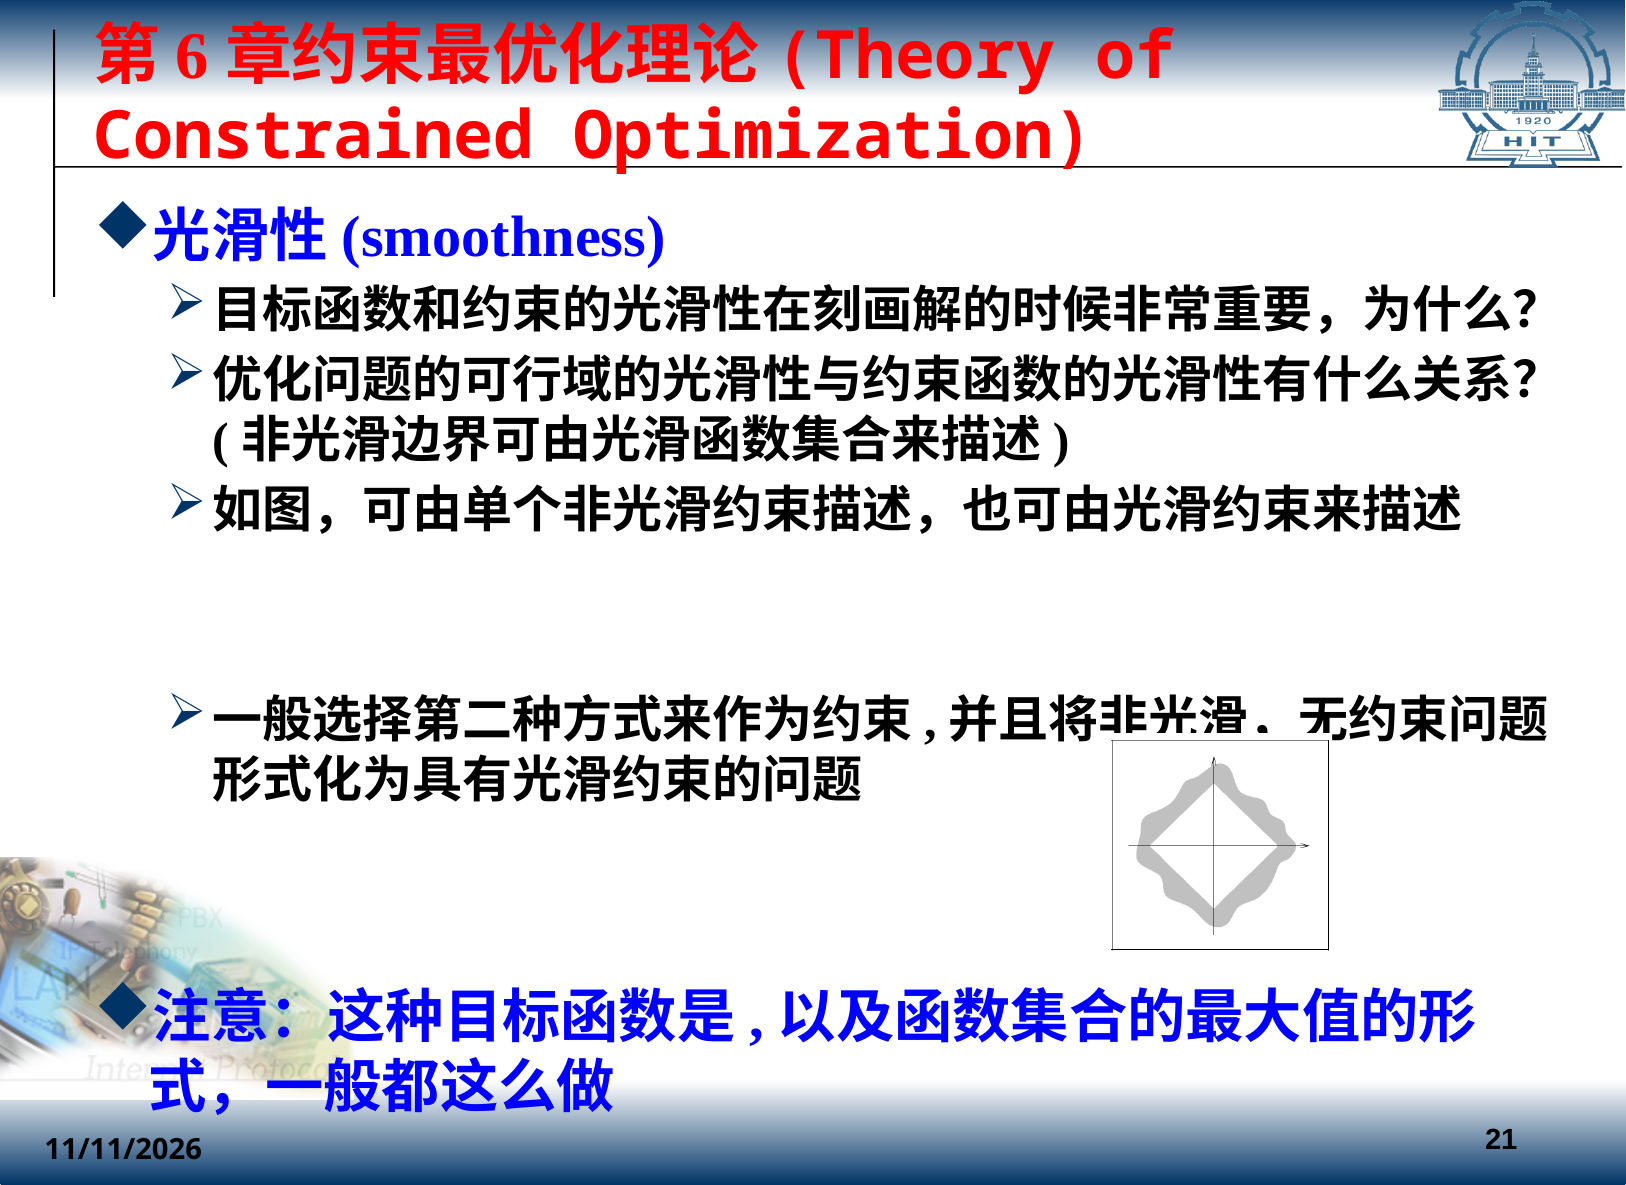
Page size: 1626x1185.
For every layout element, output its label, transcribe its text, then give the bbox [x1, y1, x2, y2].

picture [1107, 733, 1333, 952]
picture [334, 1088, 344, 1100]
picture [335, 1069, 344, 1082]
picture [0, 857, 354, 1100]
picture [1438, 1, 1626, 167]
title 第6章约束最优化理论(Theory of Constrained Optimization) [78, 29, 1498, 155]
